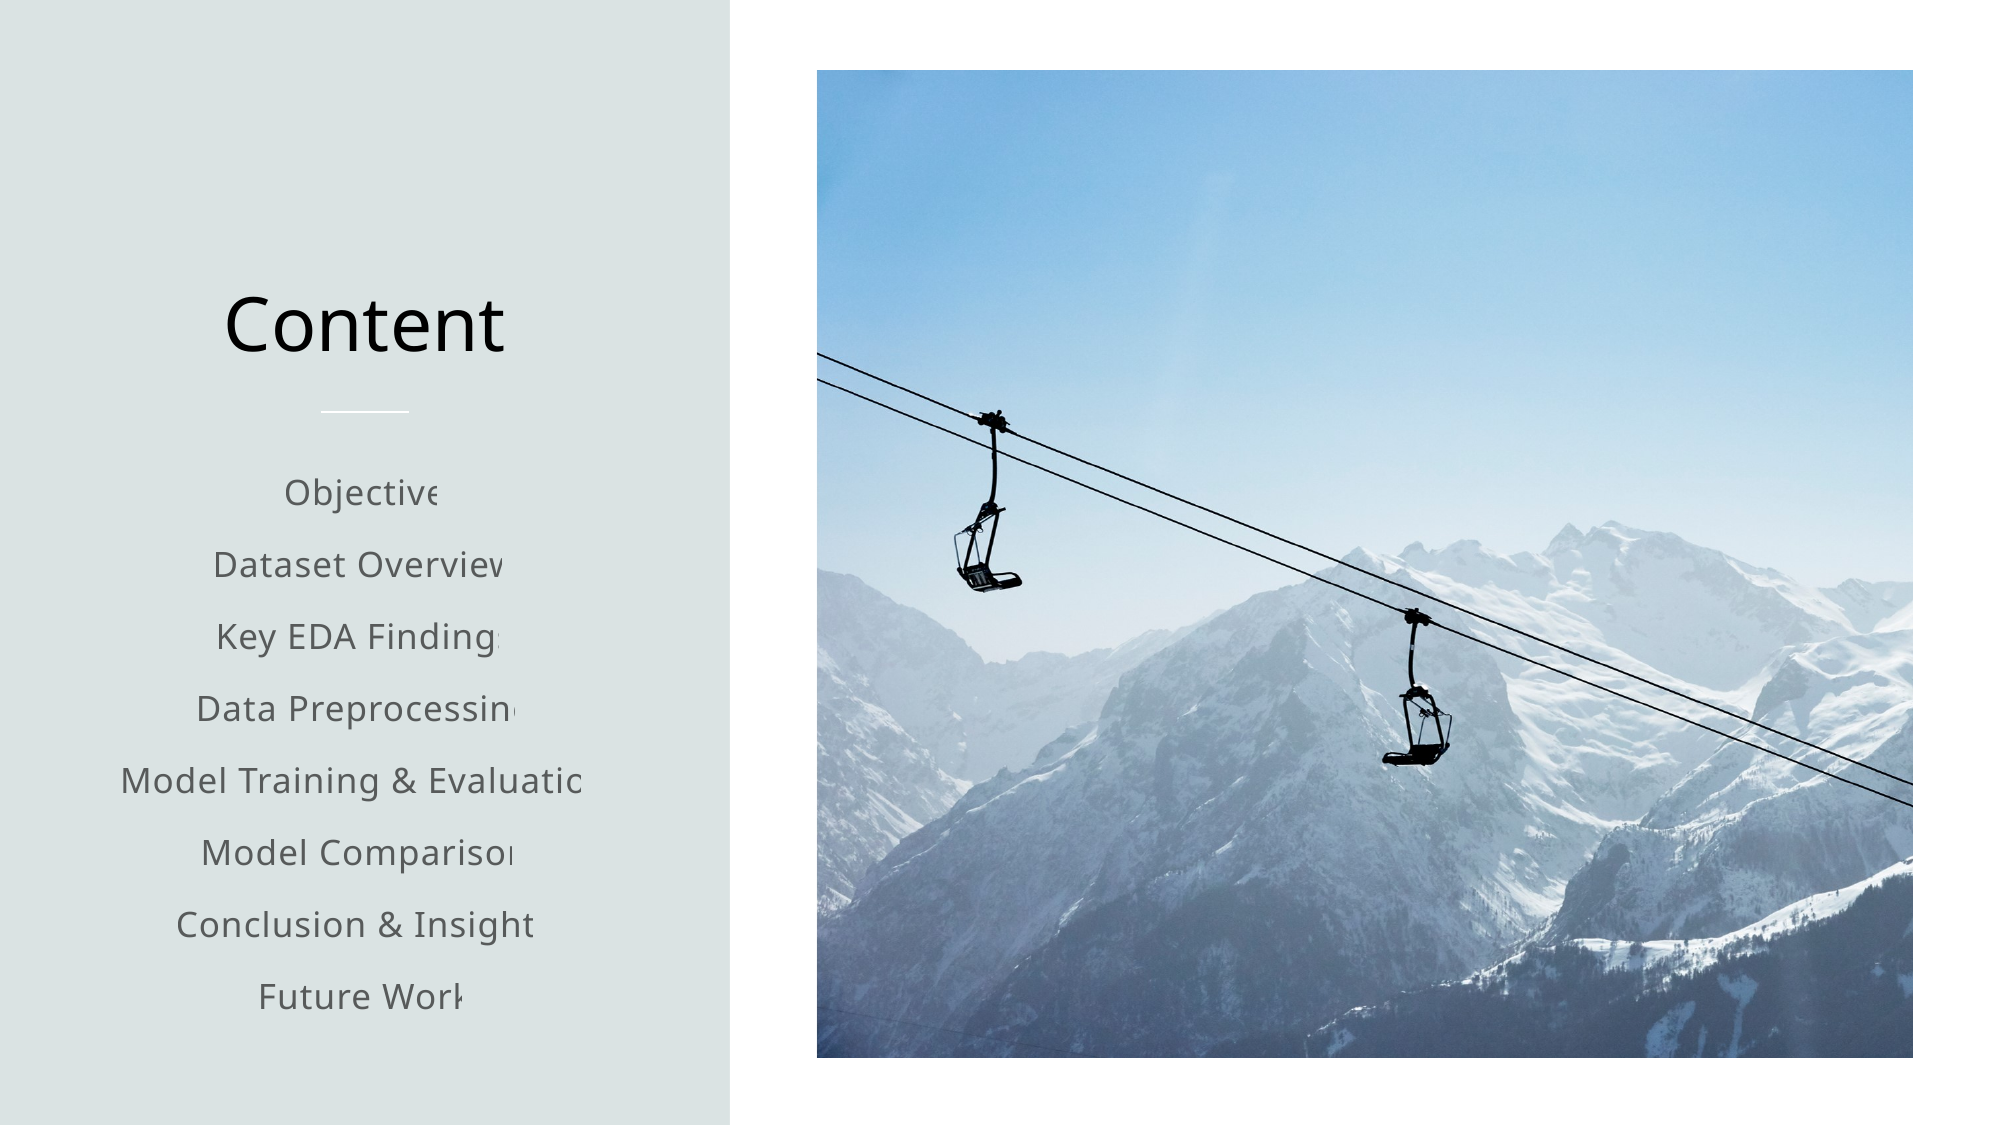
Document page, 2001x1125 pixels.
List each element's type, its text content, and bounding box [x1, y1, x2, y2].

title Content [86, 70, 643, 374]
list Objective Dataset Overview Key EDA Findings Data Preprocessing Model Training & Evaluation Model Comparison Conclusion & Insights Future Work [86, 450, 643, 1025]
picture [816, 70, 1914, 1059]
